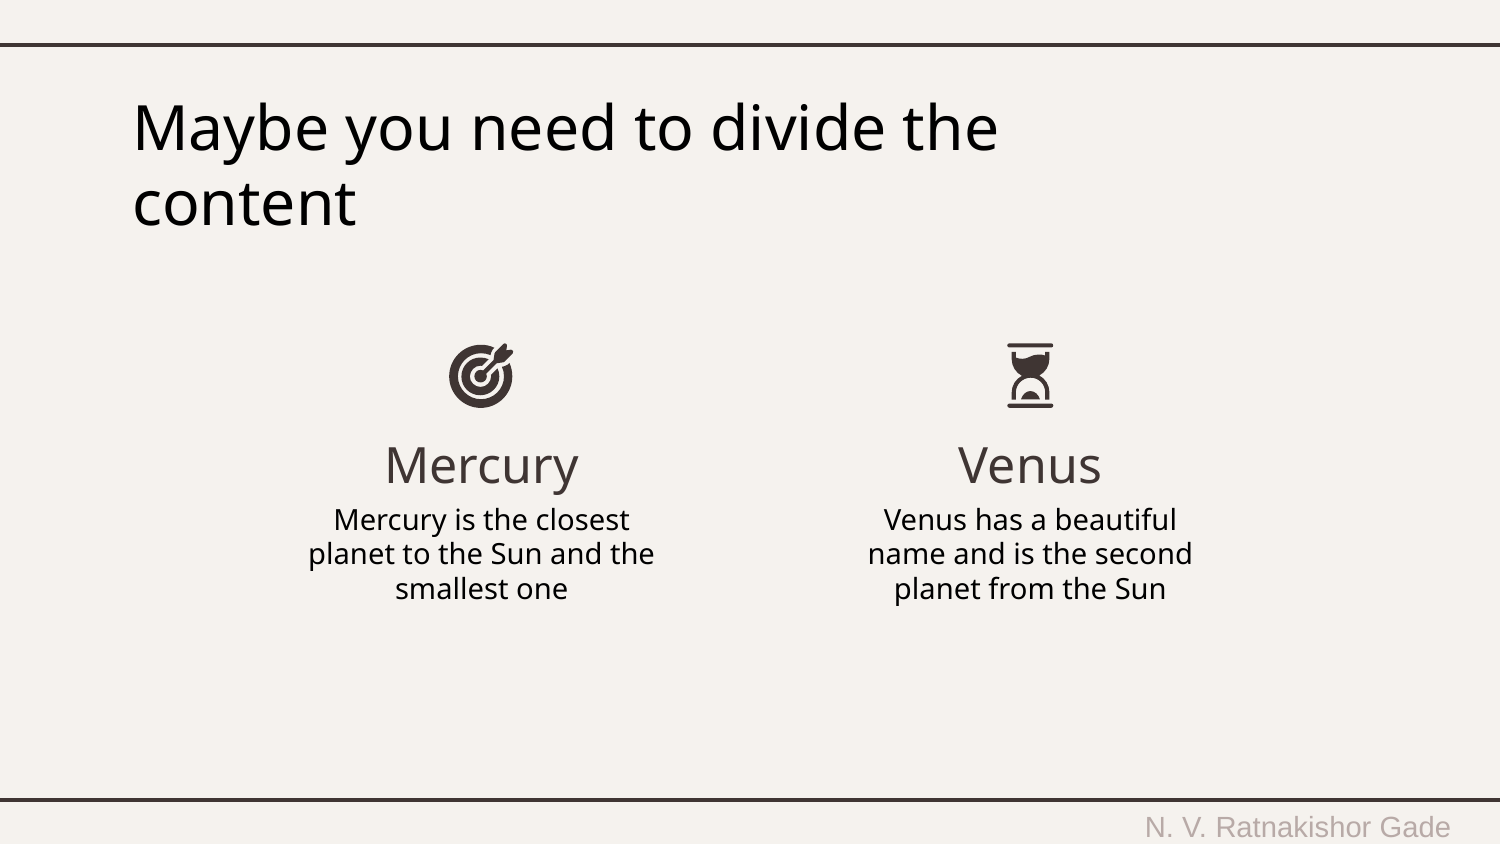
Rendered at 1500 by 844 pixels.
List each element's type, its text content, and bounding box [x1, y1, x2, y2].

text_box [1007, 343, 1054, 409]
subtitle Mercury [277, 418, 686, 485]
subtitle Mercury is the closest planet to the Sun and the smallest one [277, 485, 686, 634]
subtitle Venus [826, 418, 1235, 485]
title Maybe you need to divide the content [116, 72, 1155, 167]
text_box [448, 343, 515, 409]
subtitle Venus has a beautiful name and is the second planet from the Sun [826, 485, 1235, 634]
